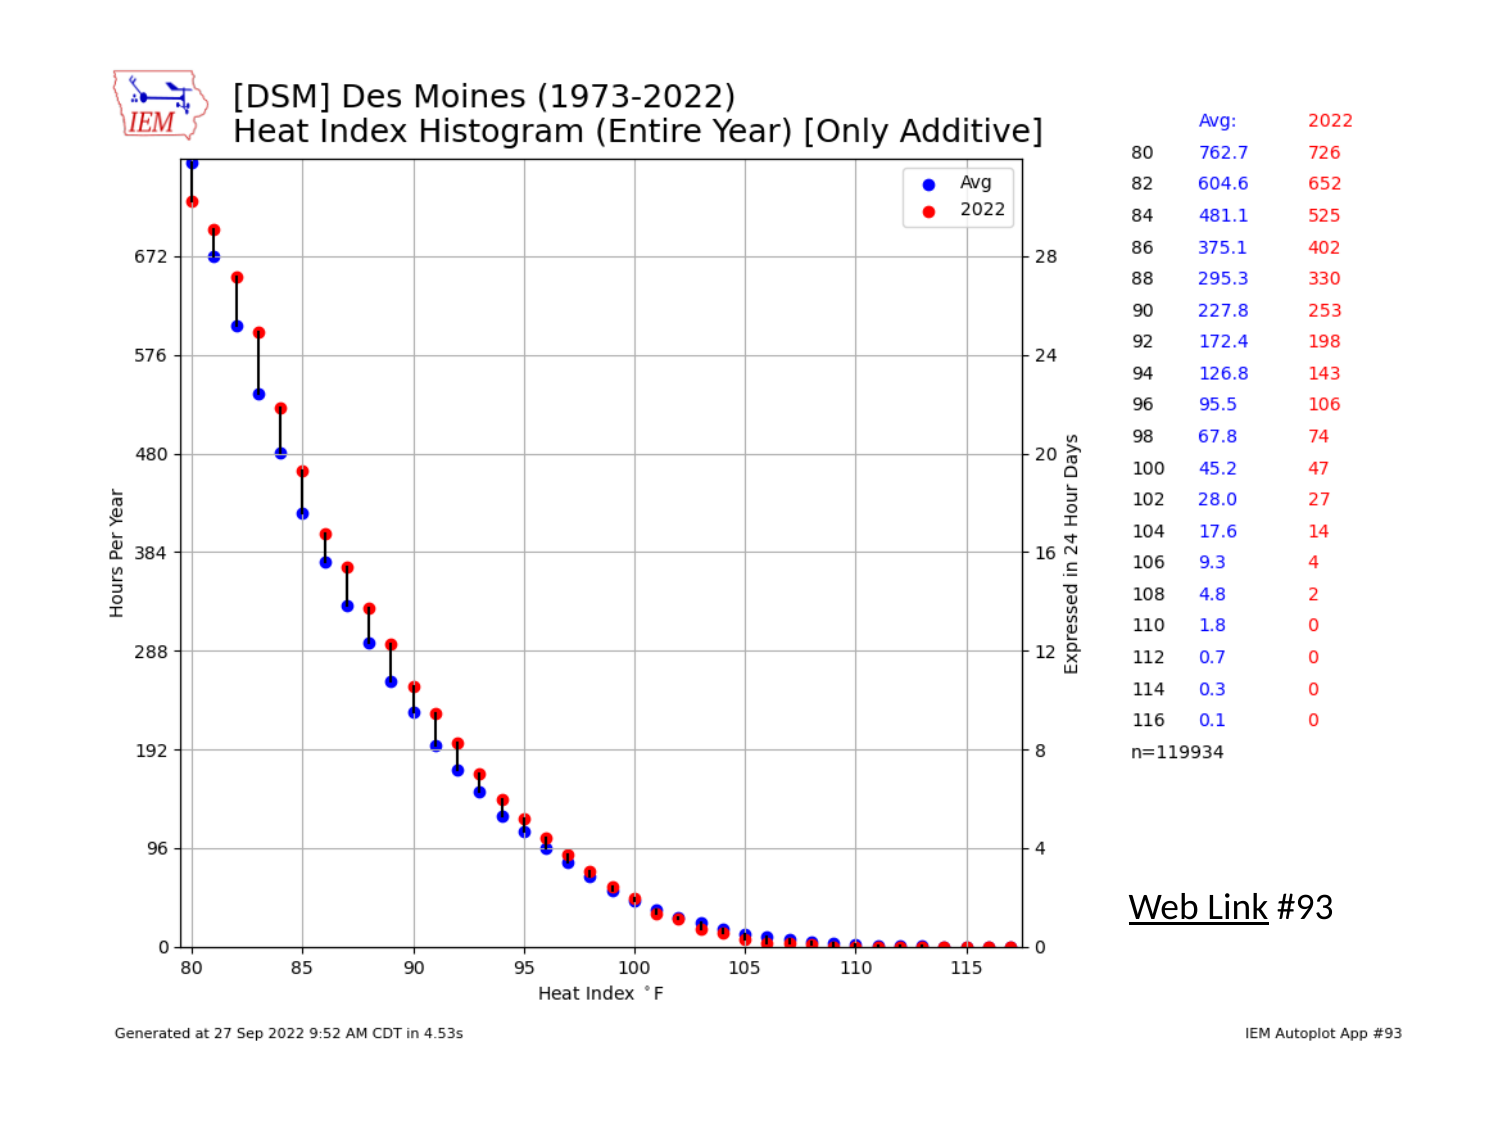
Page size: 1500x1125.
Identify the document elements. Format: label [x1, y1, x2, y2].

list [102, 59, 1417, 1046]
